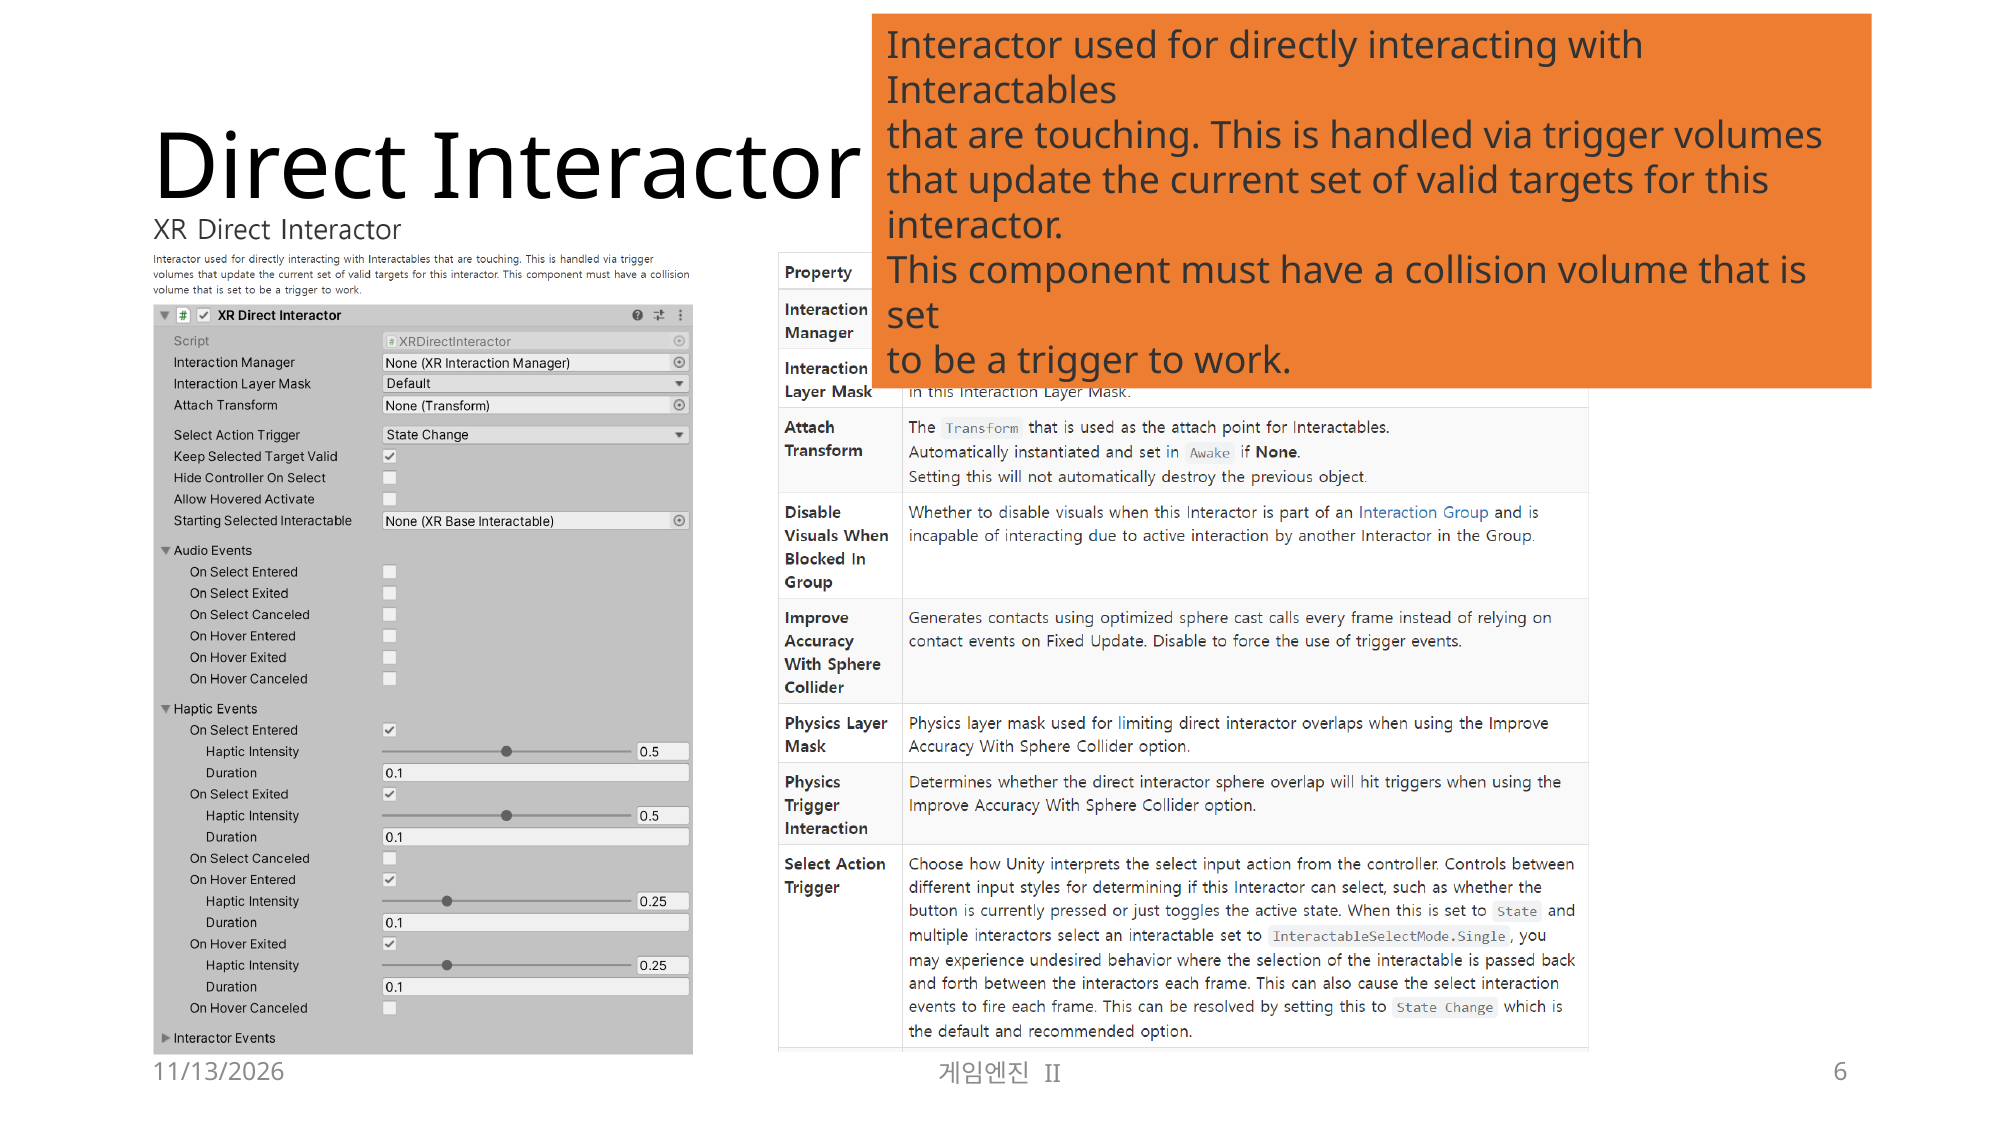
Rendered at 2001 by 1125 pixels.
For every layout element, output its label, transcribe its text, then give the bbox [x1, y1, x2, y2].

picture [771, 245, 1595, 1052]
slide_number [137, 1042, 588, 1103]
title Direct Interactor [137, 59, 871, 278]
slide_number 6 [1412, 1042, 1863, 1103]
footer 게임엔진 II [662, 1042, 1338, 1103]
picture [146, 211, 696, 1059]
text_box Interactor used for directly interacting with Interactables that are touching. This is handled via trigger volumes that update the current set of valid targets for this interactor. This component must have a collision volume that is set to be a trigger to work. [871, 13, 1872, 389]
